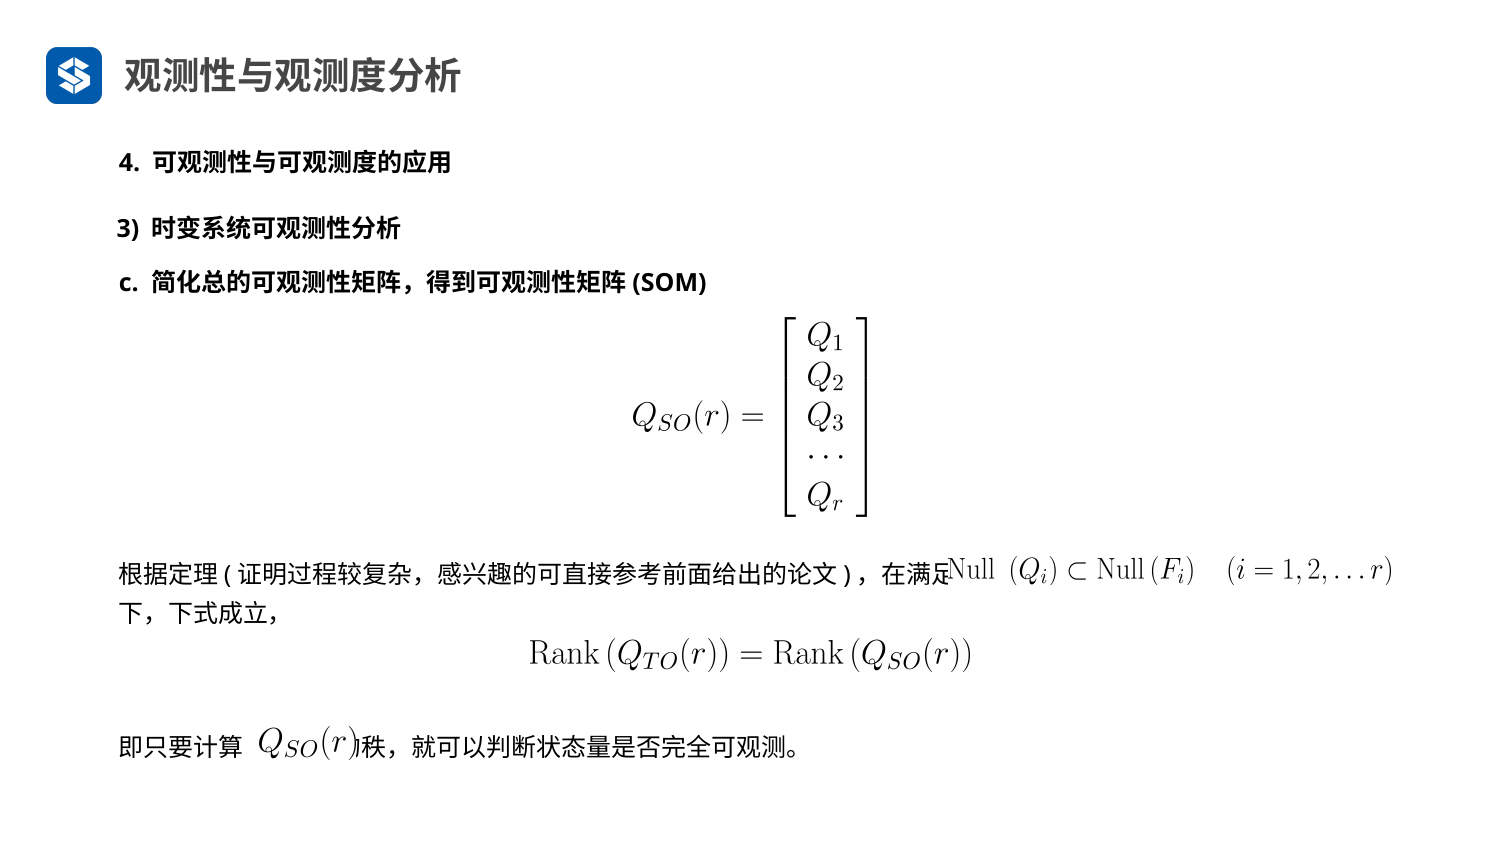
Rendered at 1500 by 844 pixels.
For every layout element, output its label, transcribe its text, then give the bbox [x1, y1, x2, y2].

text_box c. 简化总的可观测性矩阵，得到可观测性矩阵(SOM) [104, 250, 1255, 305]
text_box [529, 636, 971, 674]
text_box 4. 可观测性与可观测度的应用 [104, 139, 482, 184]
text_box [46, 44, 506, 106]
text_box 根据定理(证明过程较复杂，感兴趣的可直接参考前面给出的论文)，在满足 的条件下，下式成立， [103, 542, 1400, 635]
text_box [632, 314, 868, 519]
text_box 即只要计算 的秩，就可以判断状态量是否完全可观测。 [103, 714, 885, 769]
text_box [258, 724, 357, 762]
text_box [947, 554, 1391, 587]
text_box 3) 时变系统可观测性分析 [101, 195, 449, 250]
